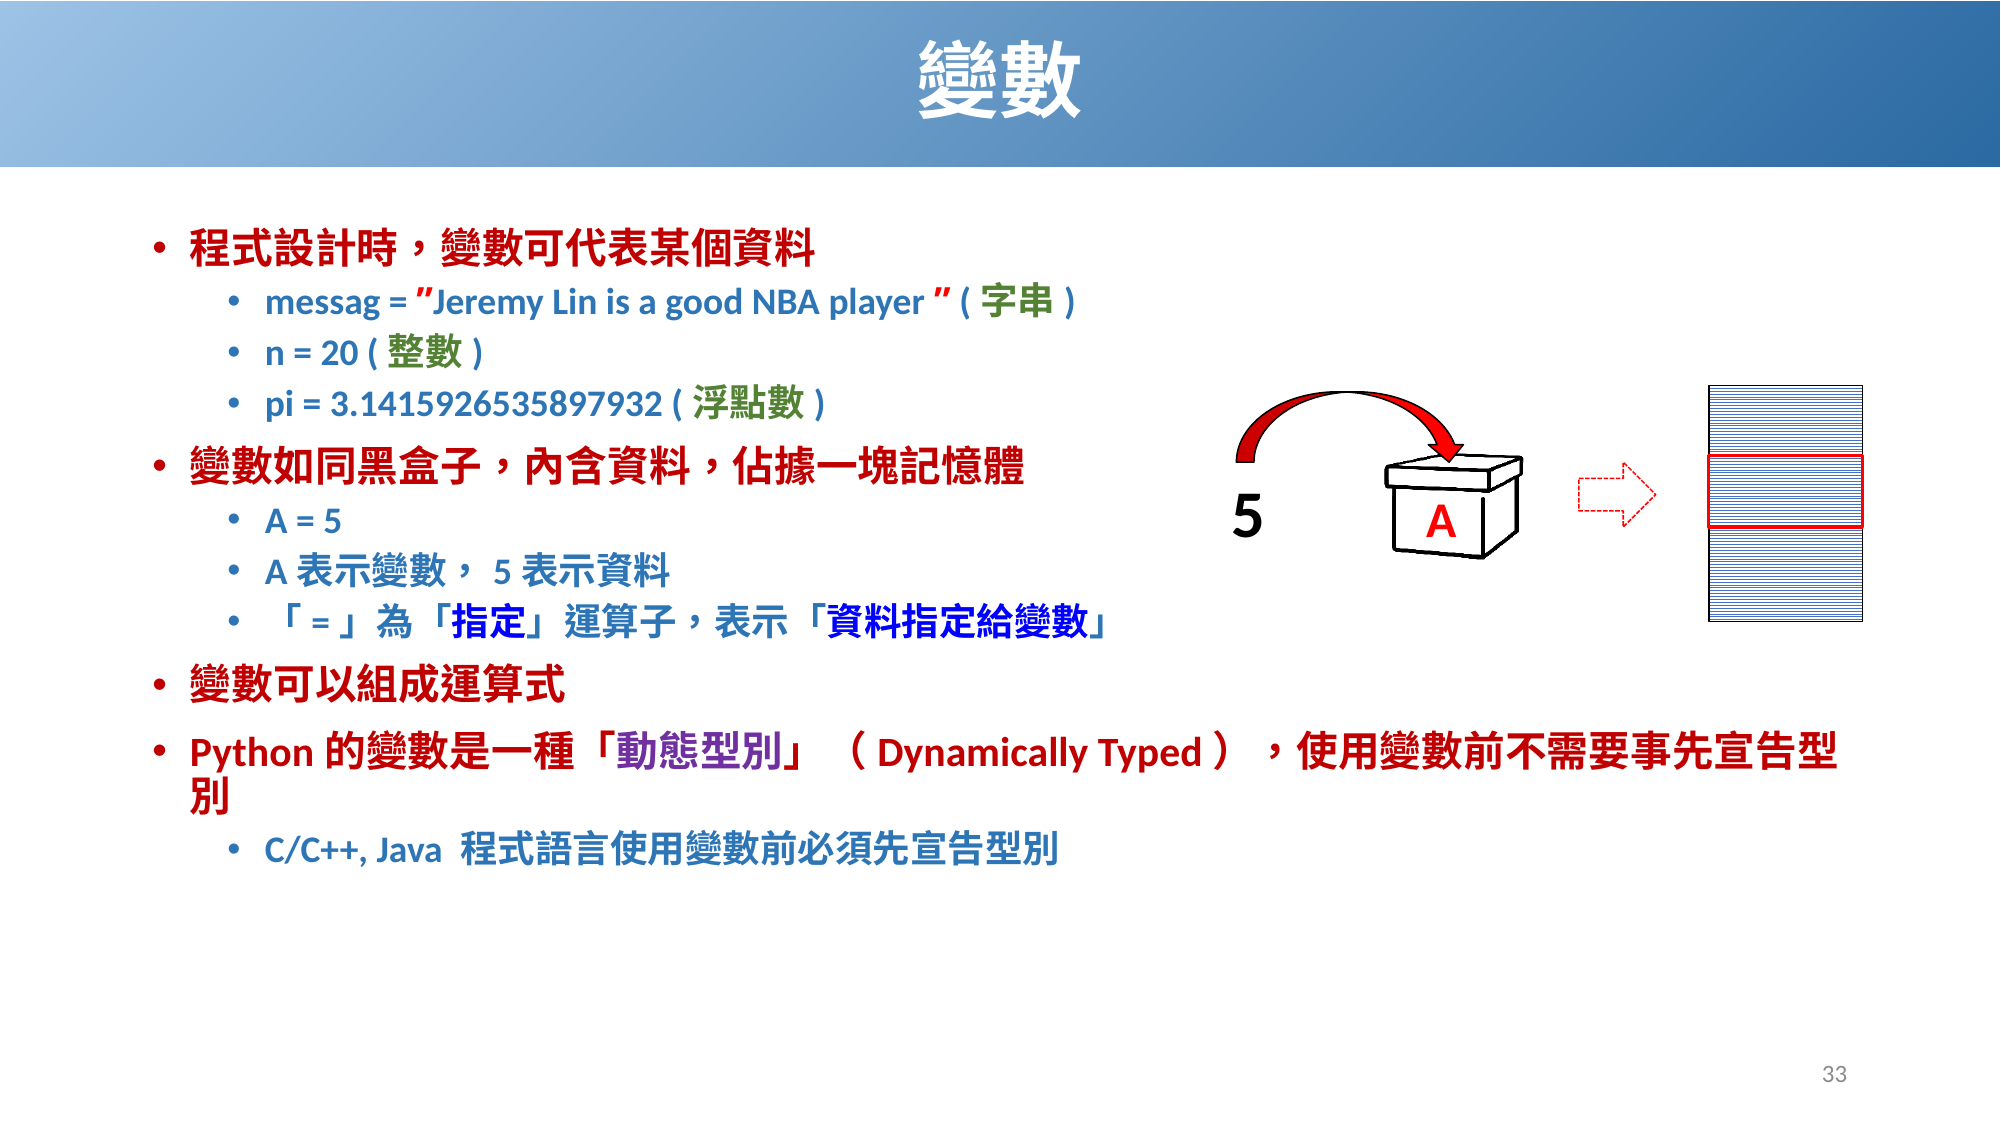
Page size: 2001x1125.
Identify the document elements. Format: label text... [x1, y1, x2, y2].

list 程式設計時，變數可代表某個資料 messag = ʺJeremy Lin is a good NBA player ʺ (字串) n = 20 (整數) pi = 3.1415926535897932 (浮點數) 變數如同黑盒子，內含資料，佔據一塊記憶體 A = 5 A表示變數，5表示資料 「=」為「指定」運算子，表示「資料指定給變數」 變數可以組成運算式 Python的變數是一種「動態型別」（Dynamically Typed），使用變數前不需要事先宣告型別 C/C++, Java 程式語言使用變數前必須先宣告型別 [137, 219, 1863, 1039]
title 變數 [0, 1, 2000, 167]
text_box [1236, 391, 1455, 463]
text_box 5 [1216, 463, 1281, 559]
picture [1378, 444, 1526, 563]
text_box [1708, 385, 1863, 455]
text_box [1708, 455, 1863, 527]
text_box [1708, 527, 1863, 622]
text_box [1578, 462, 1656, 528]
slide_number 33 [1412, 1042, 1863, 1103]
